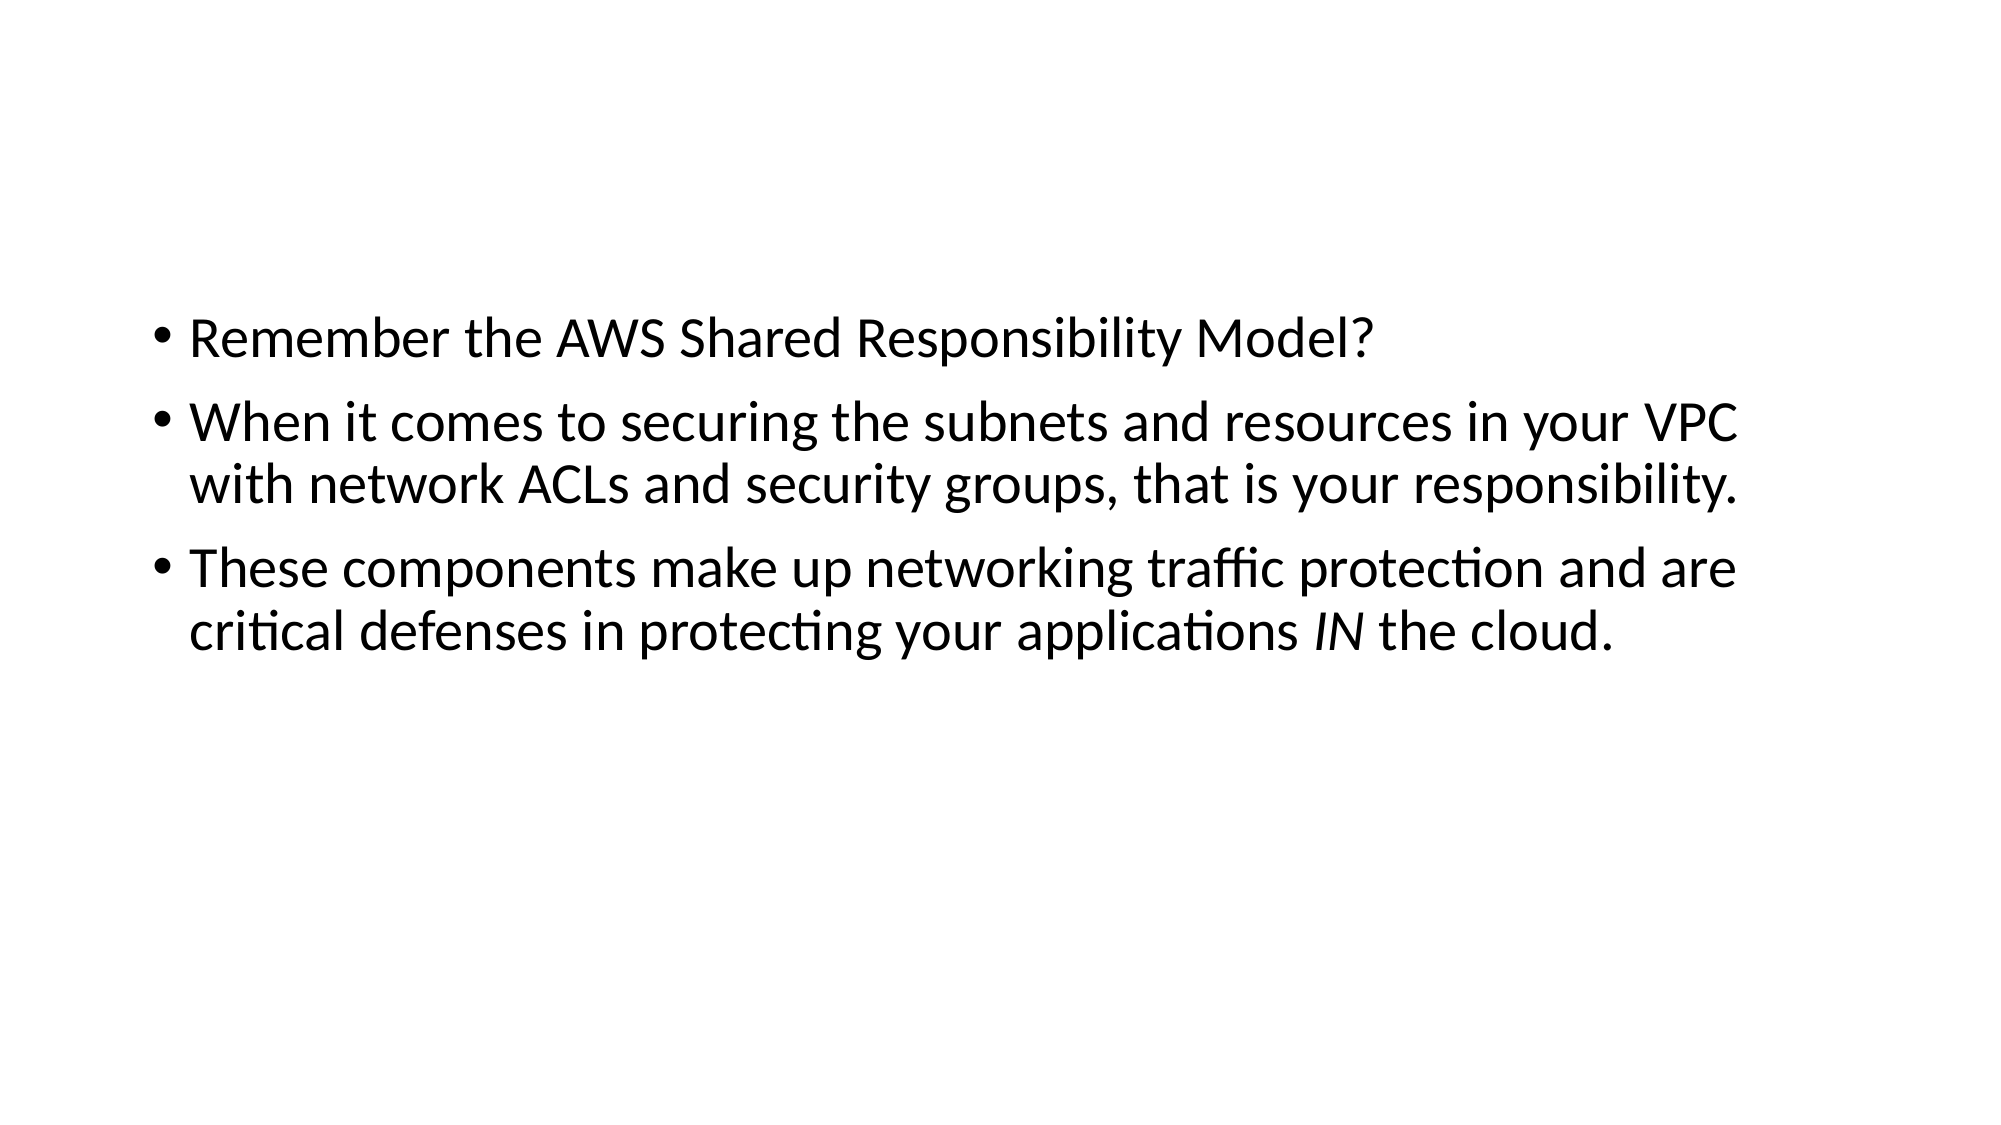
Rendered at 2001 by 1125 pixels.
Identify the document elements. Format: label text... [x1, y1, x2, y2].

list Remember the AWS Shared Responsibility Model? When it comes to securing the subnets and resources in your VPC with network ACLs and security groups, that is your responsibility. These components make up networking traffic protection and are critical defenses in protecting your applications IN the cloud. [137, 299, 1863, 1014]
